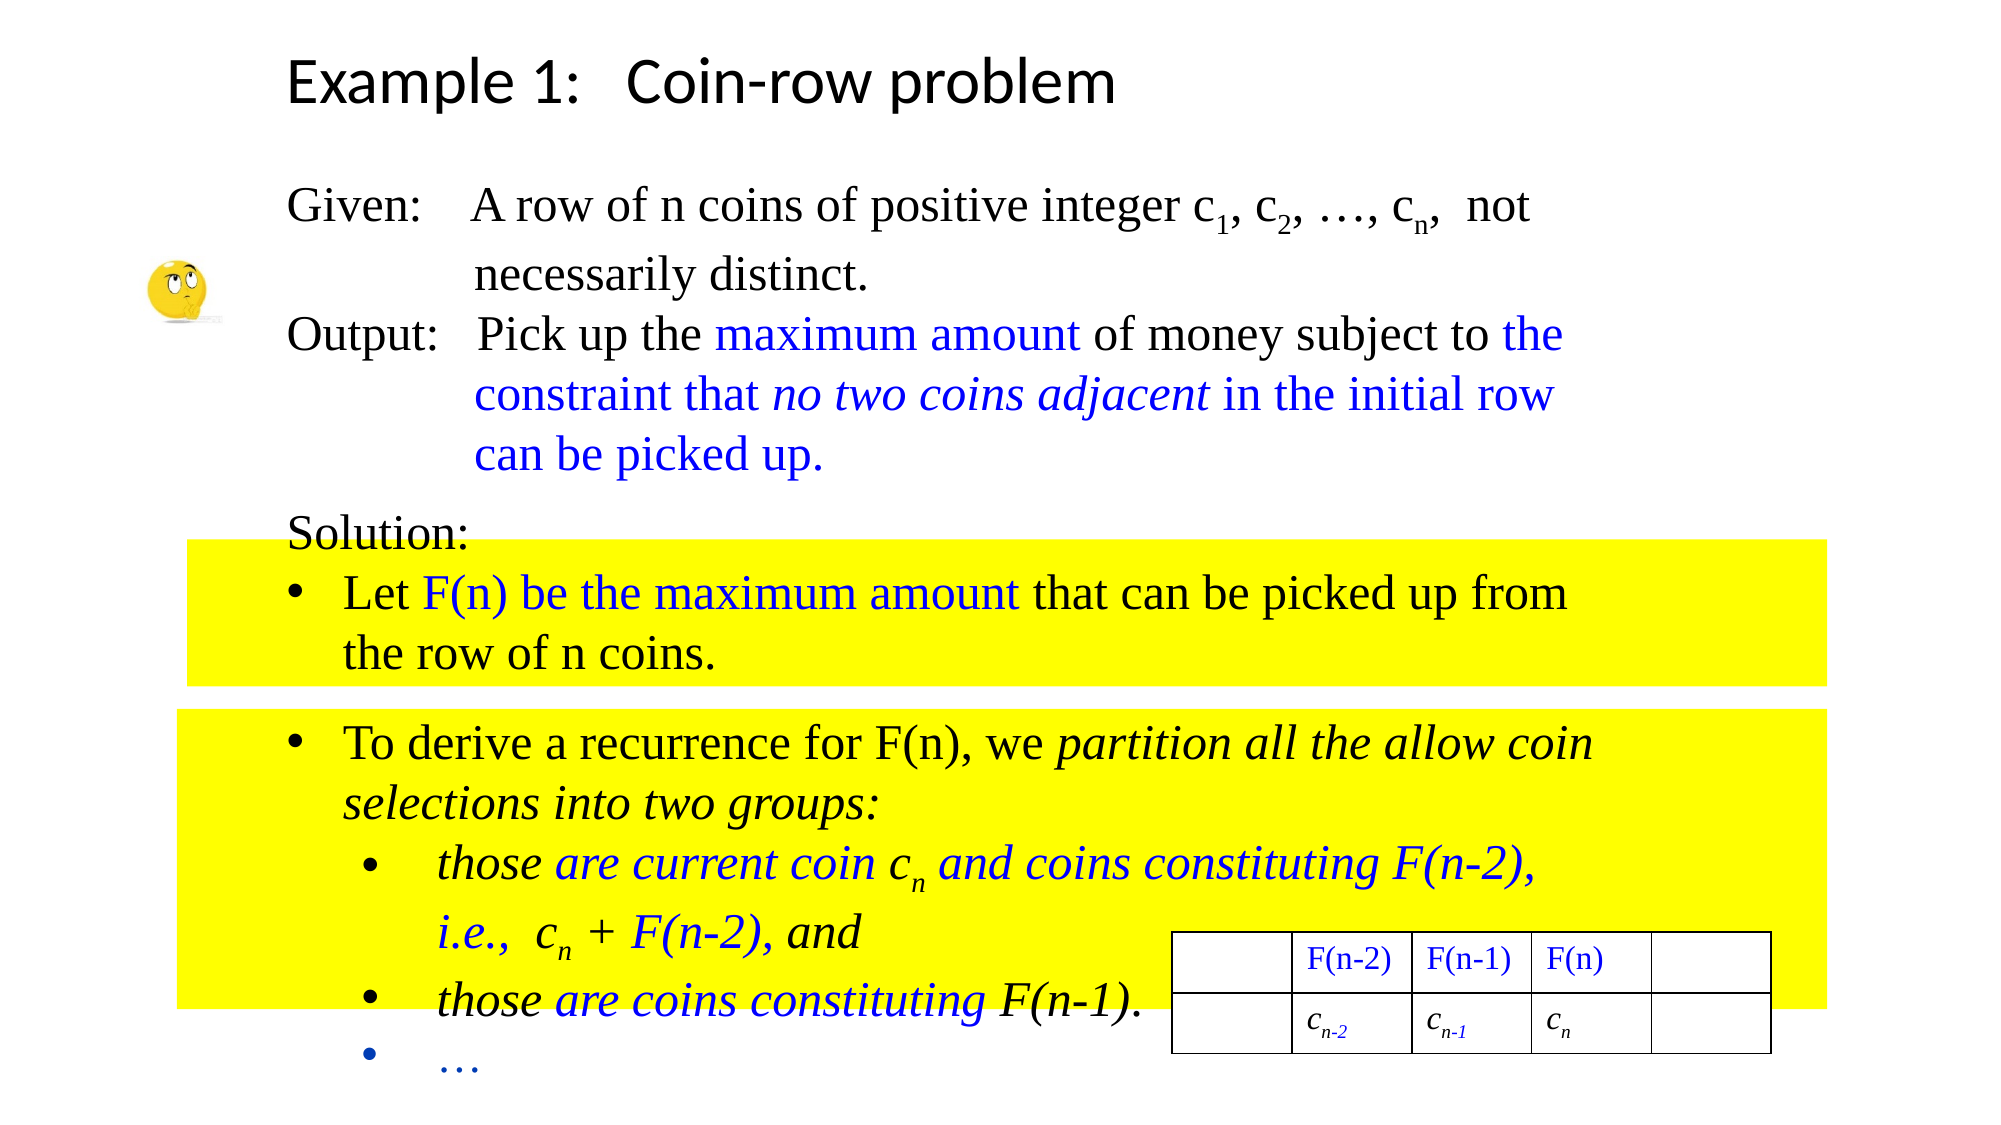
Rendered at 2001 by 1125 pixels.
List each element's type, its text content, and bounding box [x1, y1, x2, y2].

table_header [1173, 933, 1291, 992]
text_box [176, 708, 271, 1010]
table_header F(n-2) [1293, 933, 1411, 992]
text_box [1642, 539, 1828, 687]
text_box [187, 539, 271, 687]
table_cell cn-1 [1413, 994, 1531, 1053]
text_box [1642, 708, 1828, 1010]
table_header F(n-1) [1413, 933, 1531, 992]
table_cell [1652, 994, 1770, 1053]
table_header [1652, 933, 1770, 992]
table_cell cn-2 [1293, 994, 1411, 1053]
table_header F(n) [1532, 933, 1651, 992]
text_box Example 1: Coin-row problem Given: A row of n coins of positive integer c1, c2, …, cn, not necessarily distinct. Output: Pick up the maximum amount of money subject to the constraint that no two coins adjacent in the initial row can be picked up. Solution: Let F(n) be the maximum amount that can be picked up from the row of n coins. To derive a recurrence for F(n), we partition all the allow coin selections into two groups: those are current coin cn and coins constituting F(n-2), i.e., cn + F(n-2), and those are coins constituting F(n-1). … [271, 29, 1642, 1089]
picture [128, 256, 225, 326]
table_cell [1173, 994, 1291, 1053]
table_cell cn [1532, 994, 1651, 1053]
